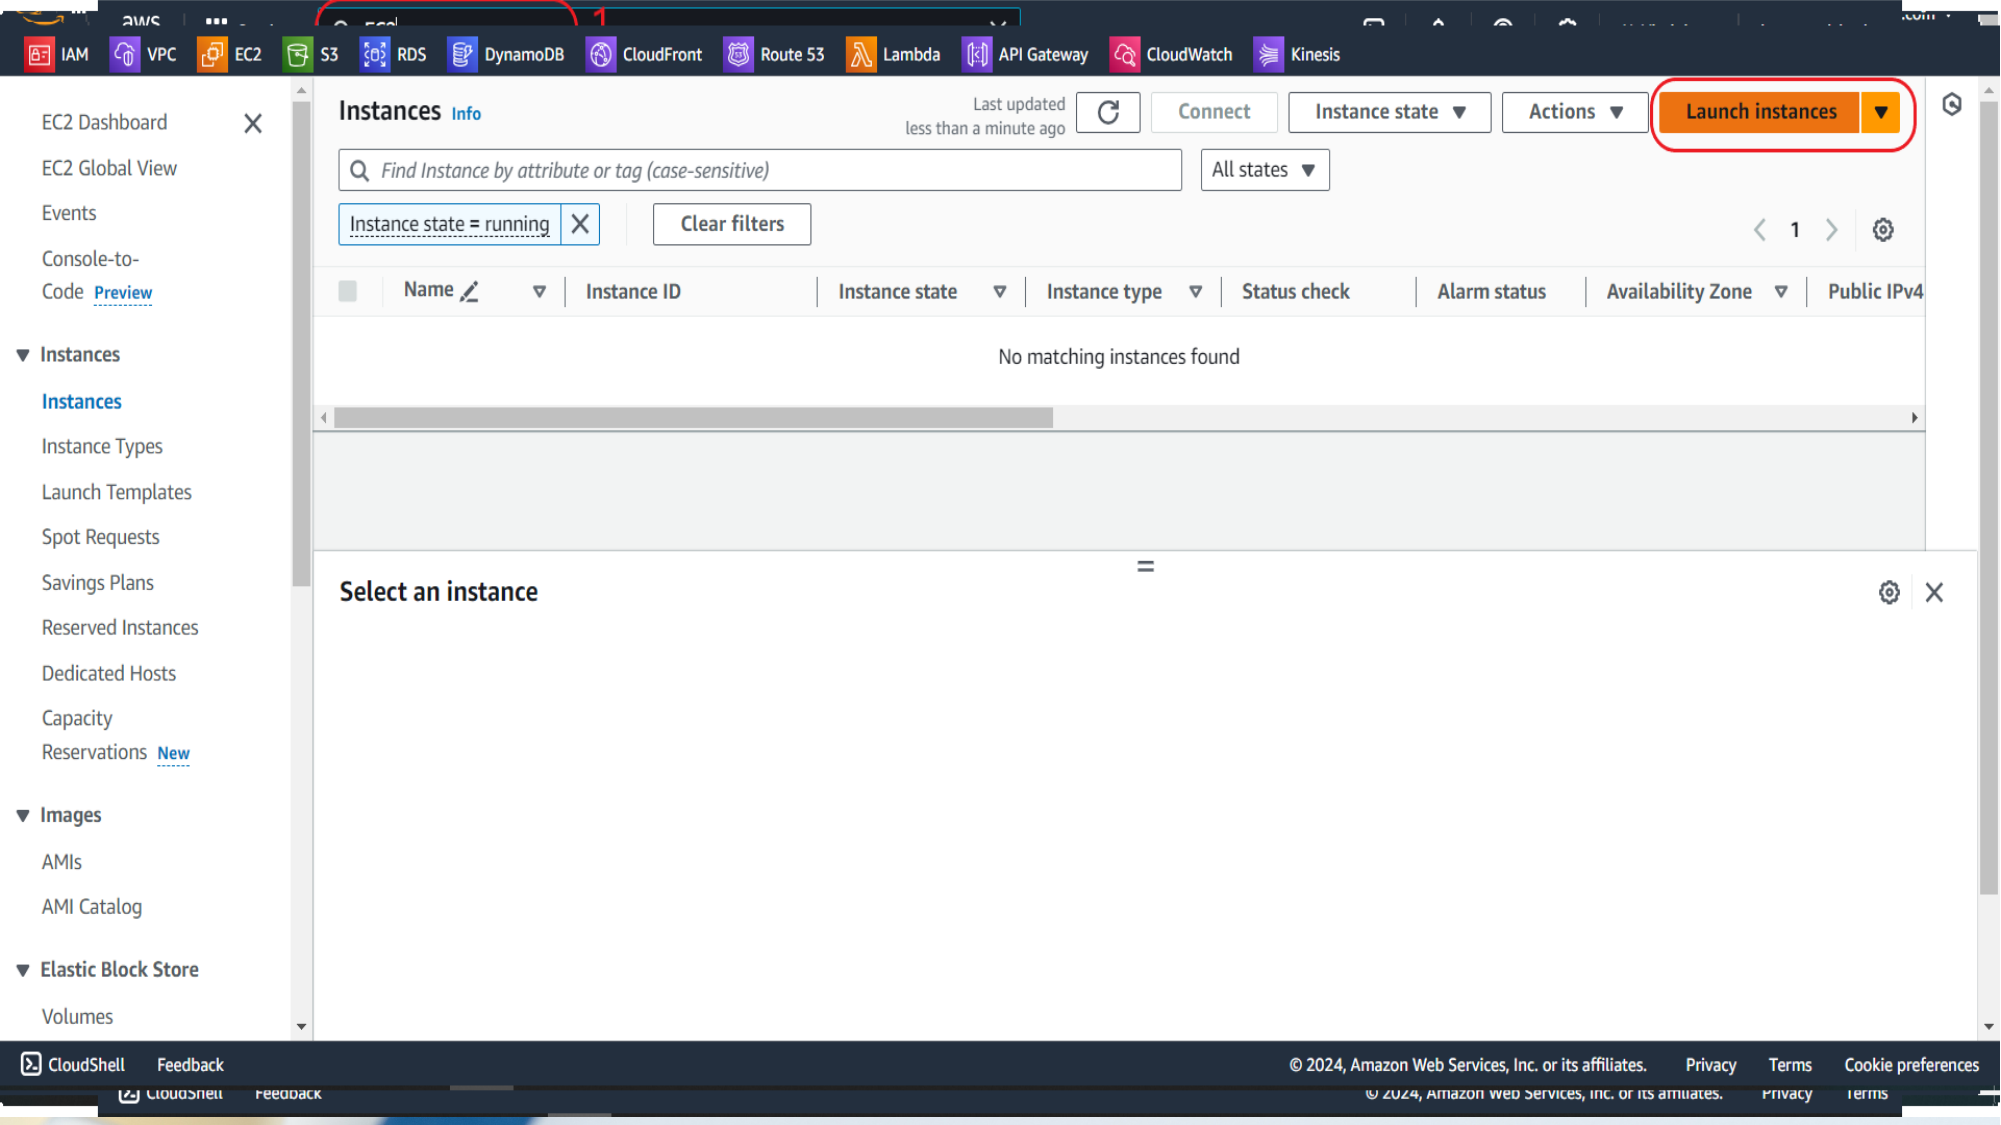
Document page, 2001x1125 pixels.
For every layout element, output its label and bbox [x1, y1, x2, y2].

picture [0, 0, 2000, 1117]
text_box [0, 1117, 2000, 1125]
